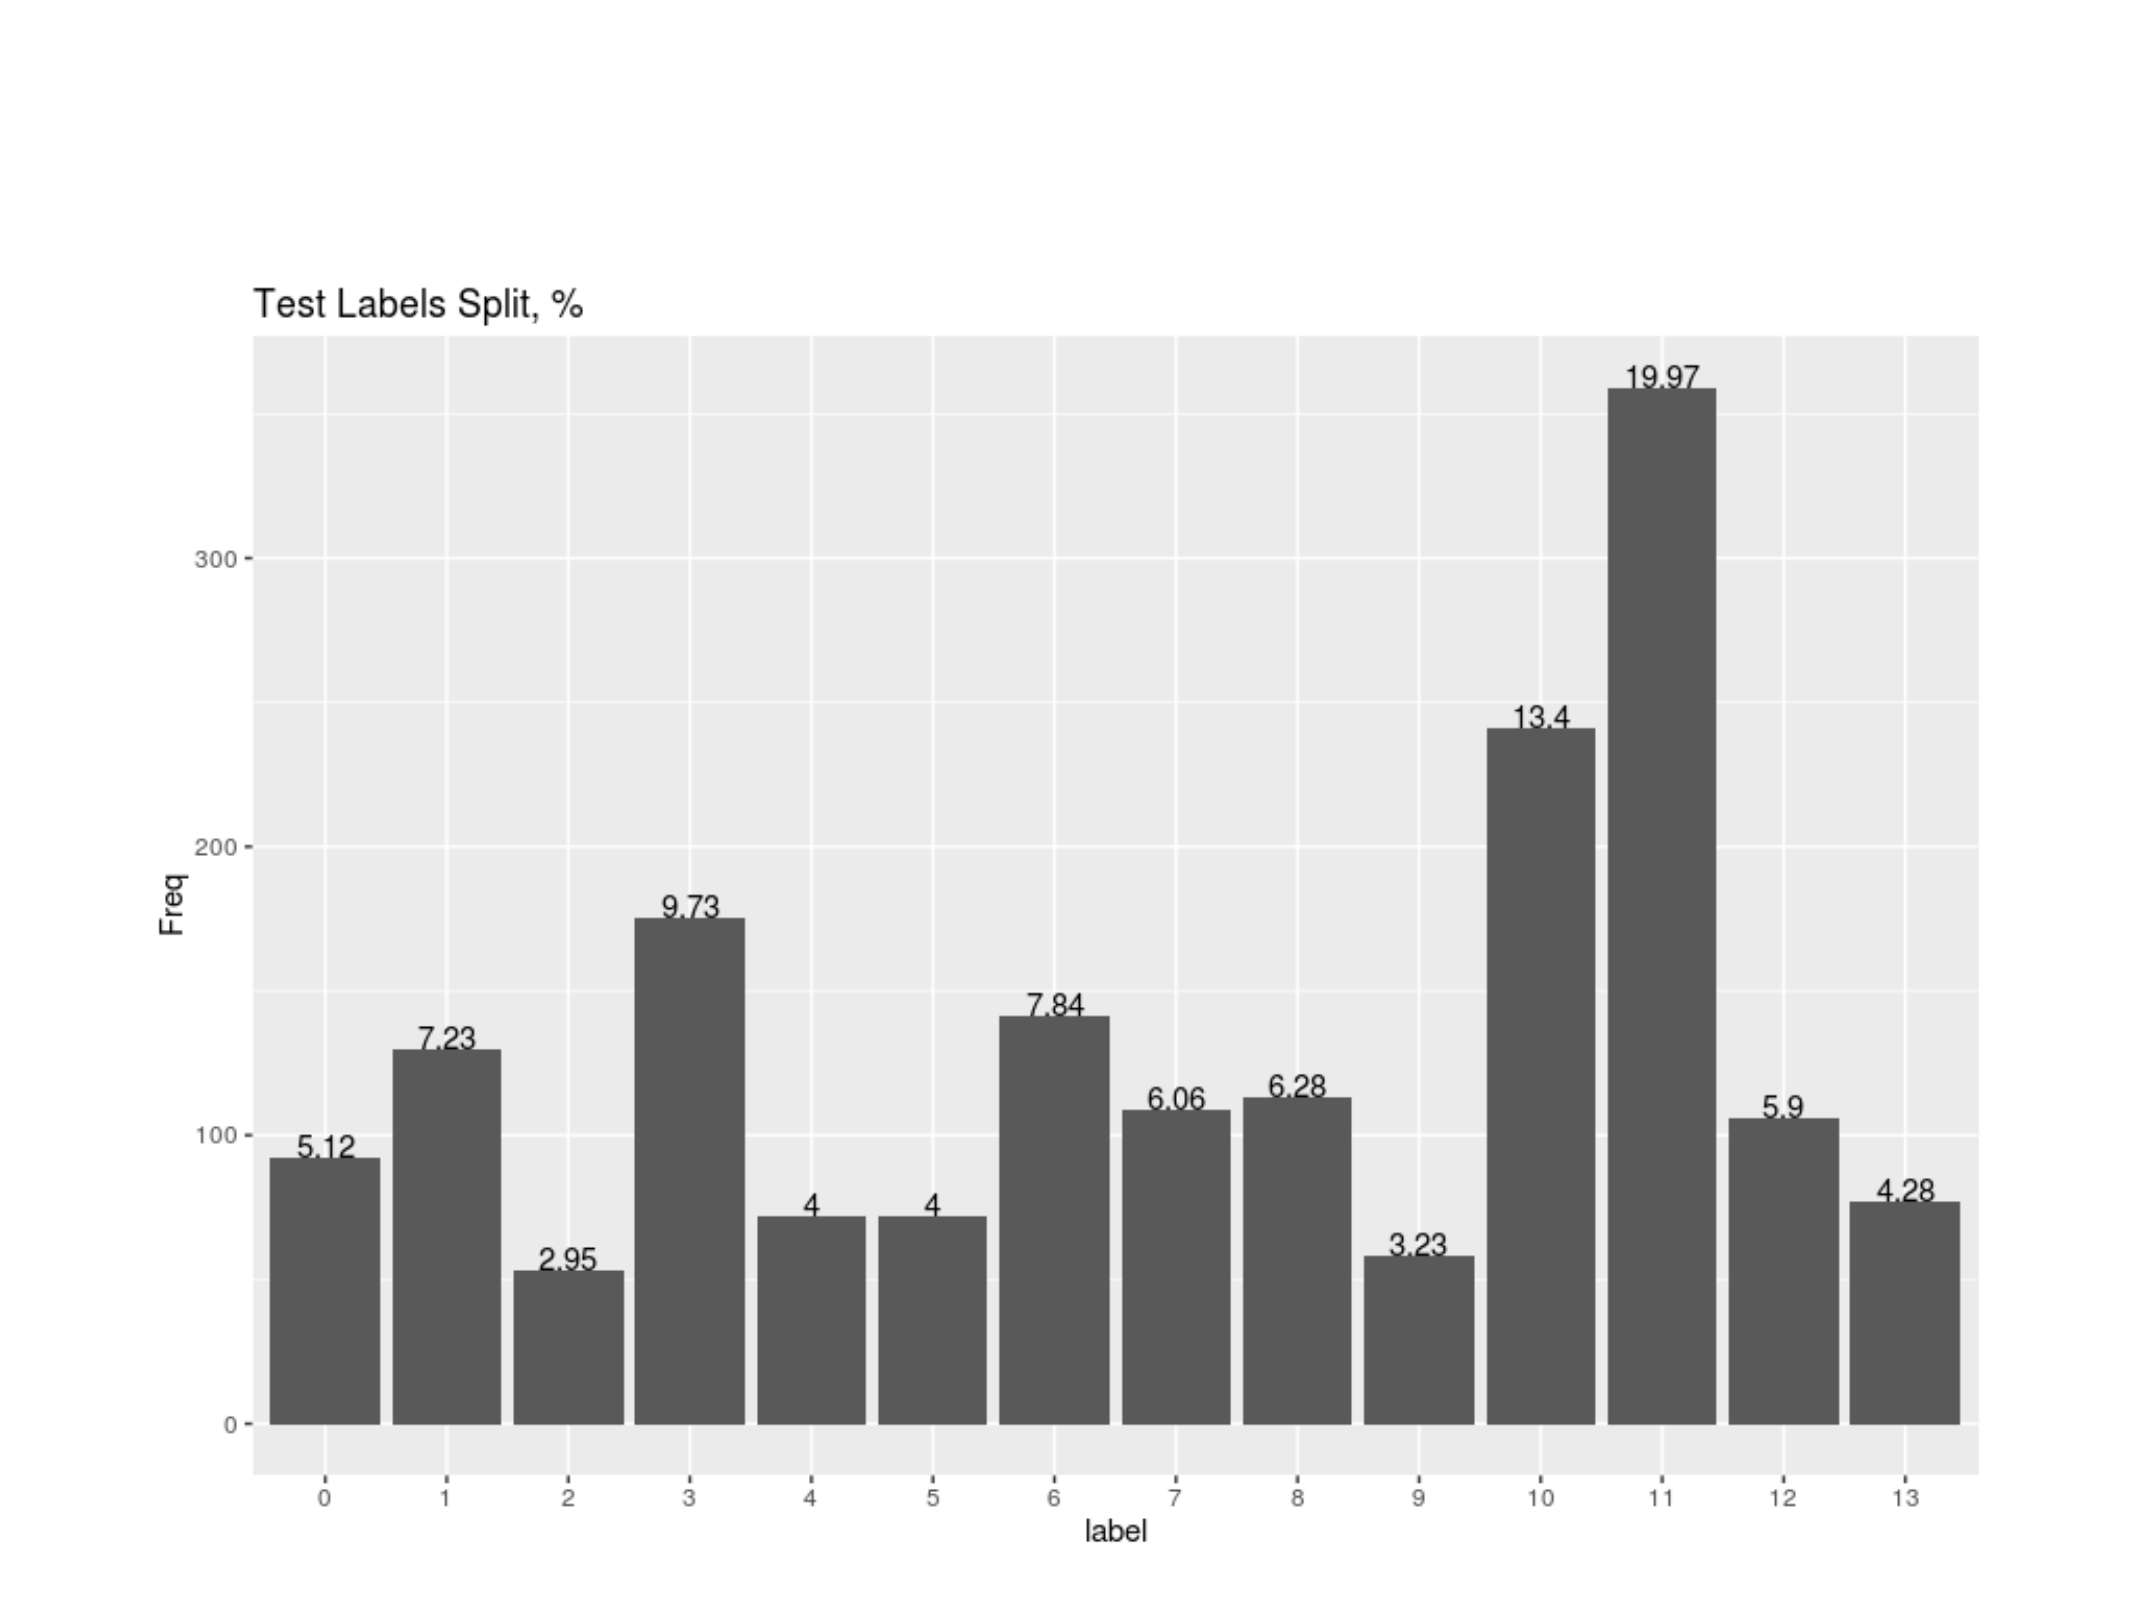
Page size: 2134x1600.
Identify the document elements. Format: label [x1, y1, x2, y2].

picture [139, 274, 1994, 1563]
